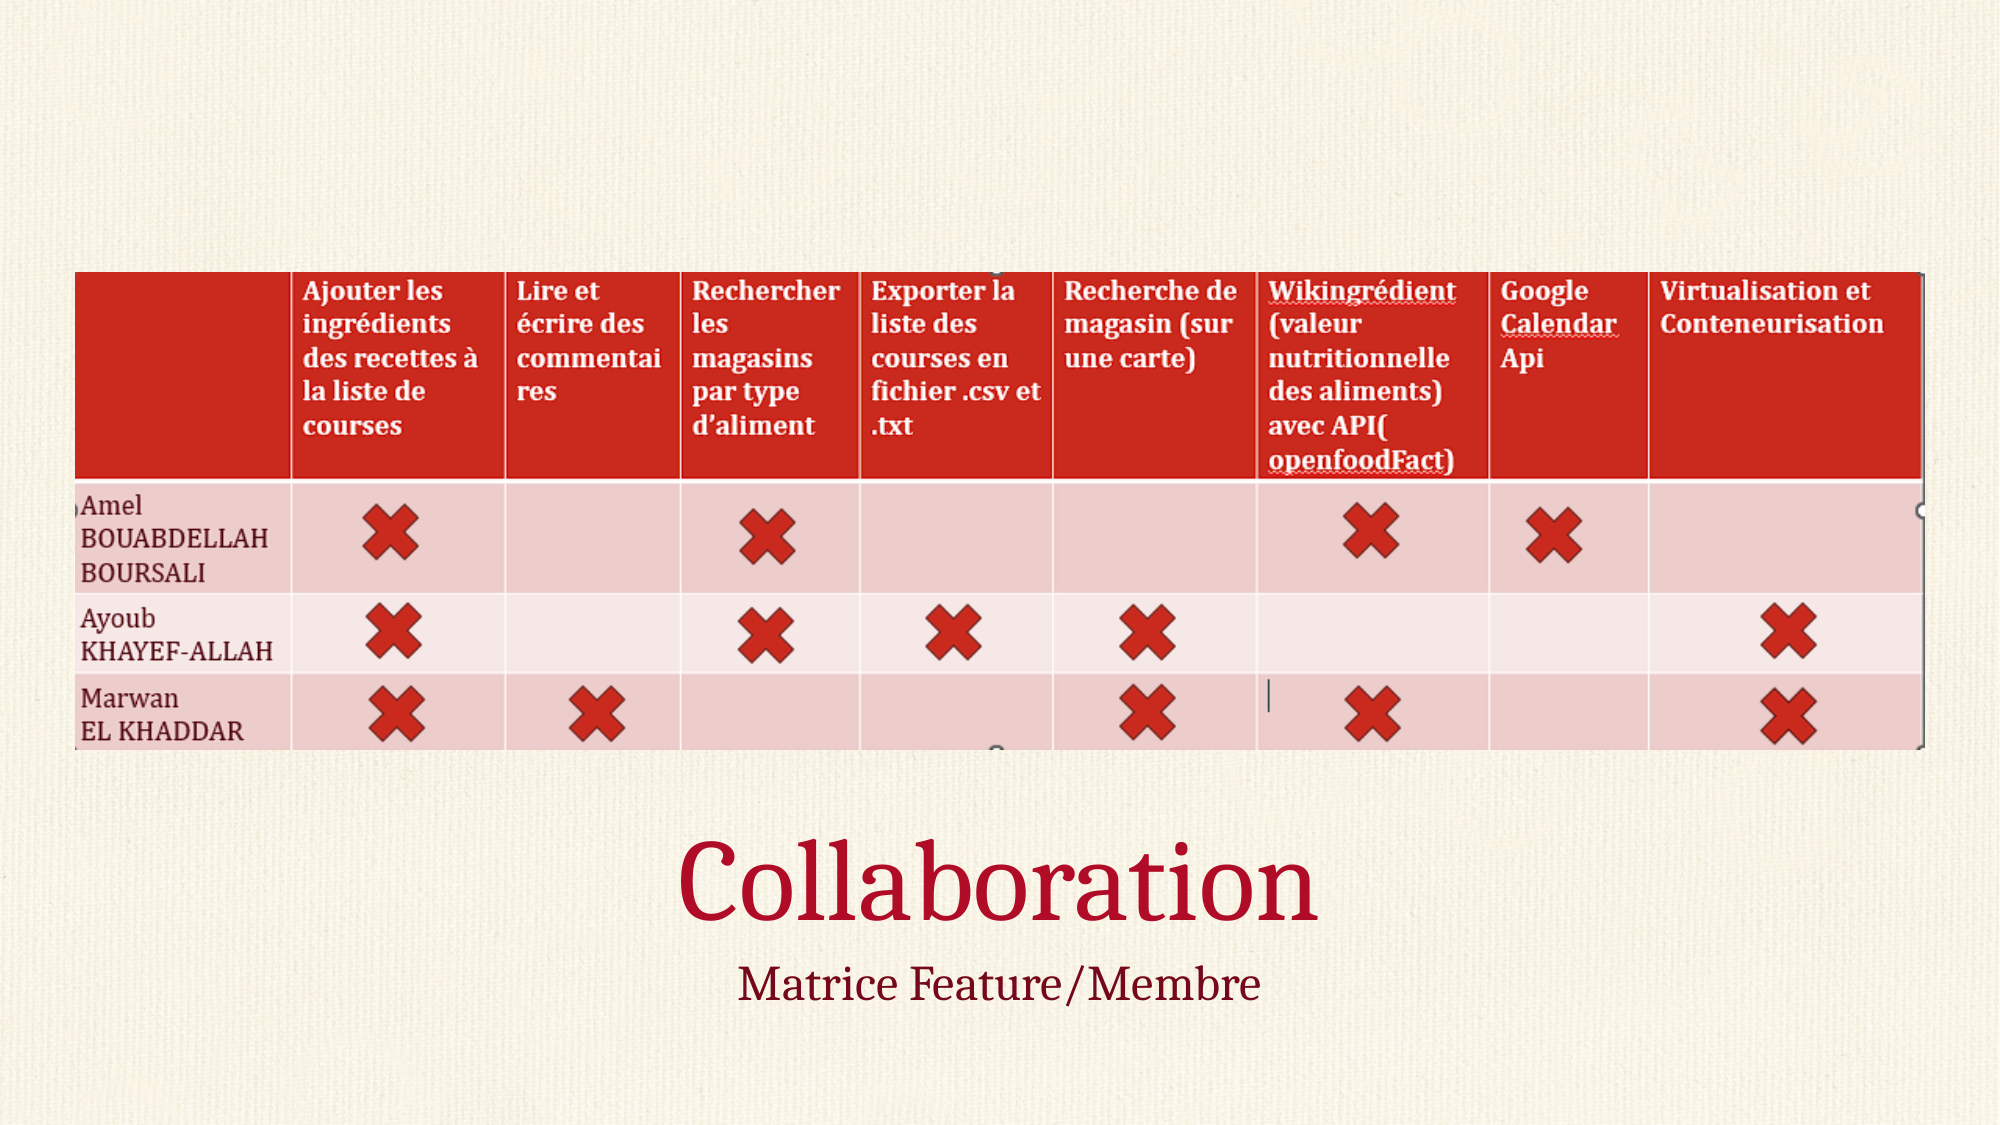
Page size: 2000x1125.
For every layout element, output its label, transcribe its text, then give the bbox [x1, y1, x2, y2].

title Collaboration [249, 794, 1750, 950]
subtitle Matrice Feature/Membre [249, 950, 1750, 1025]
picture [0, 0, 2000, 1125]
